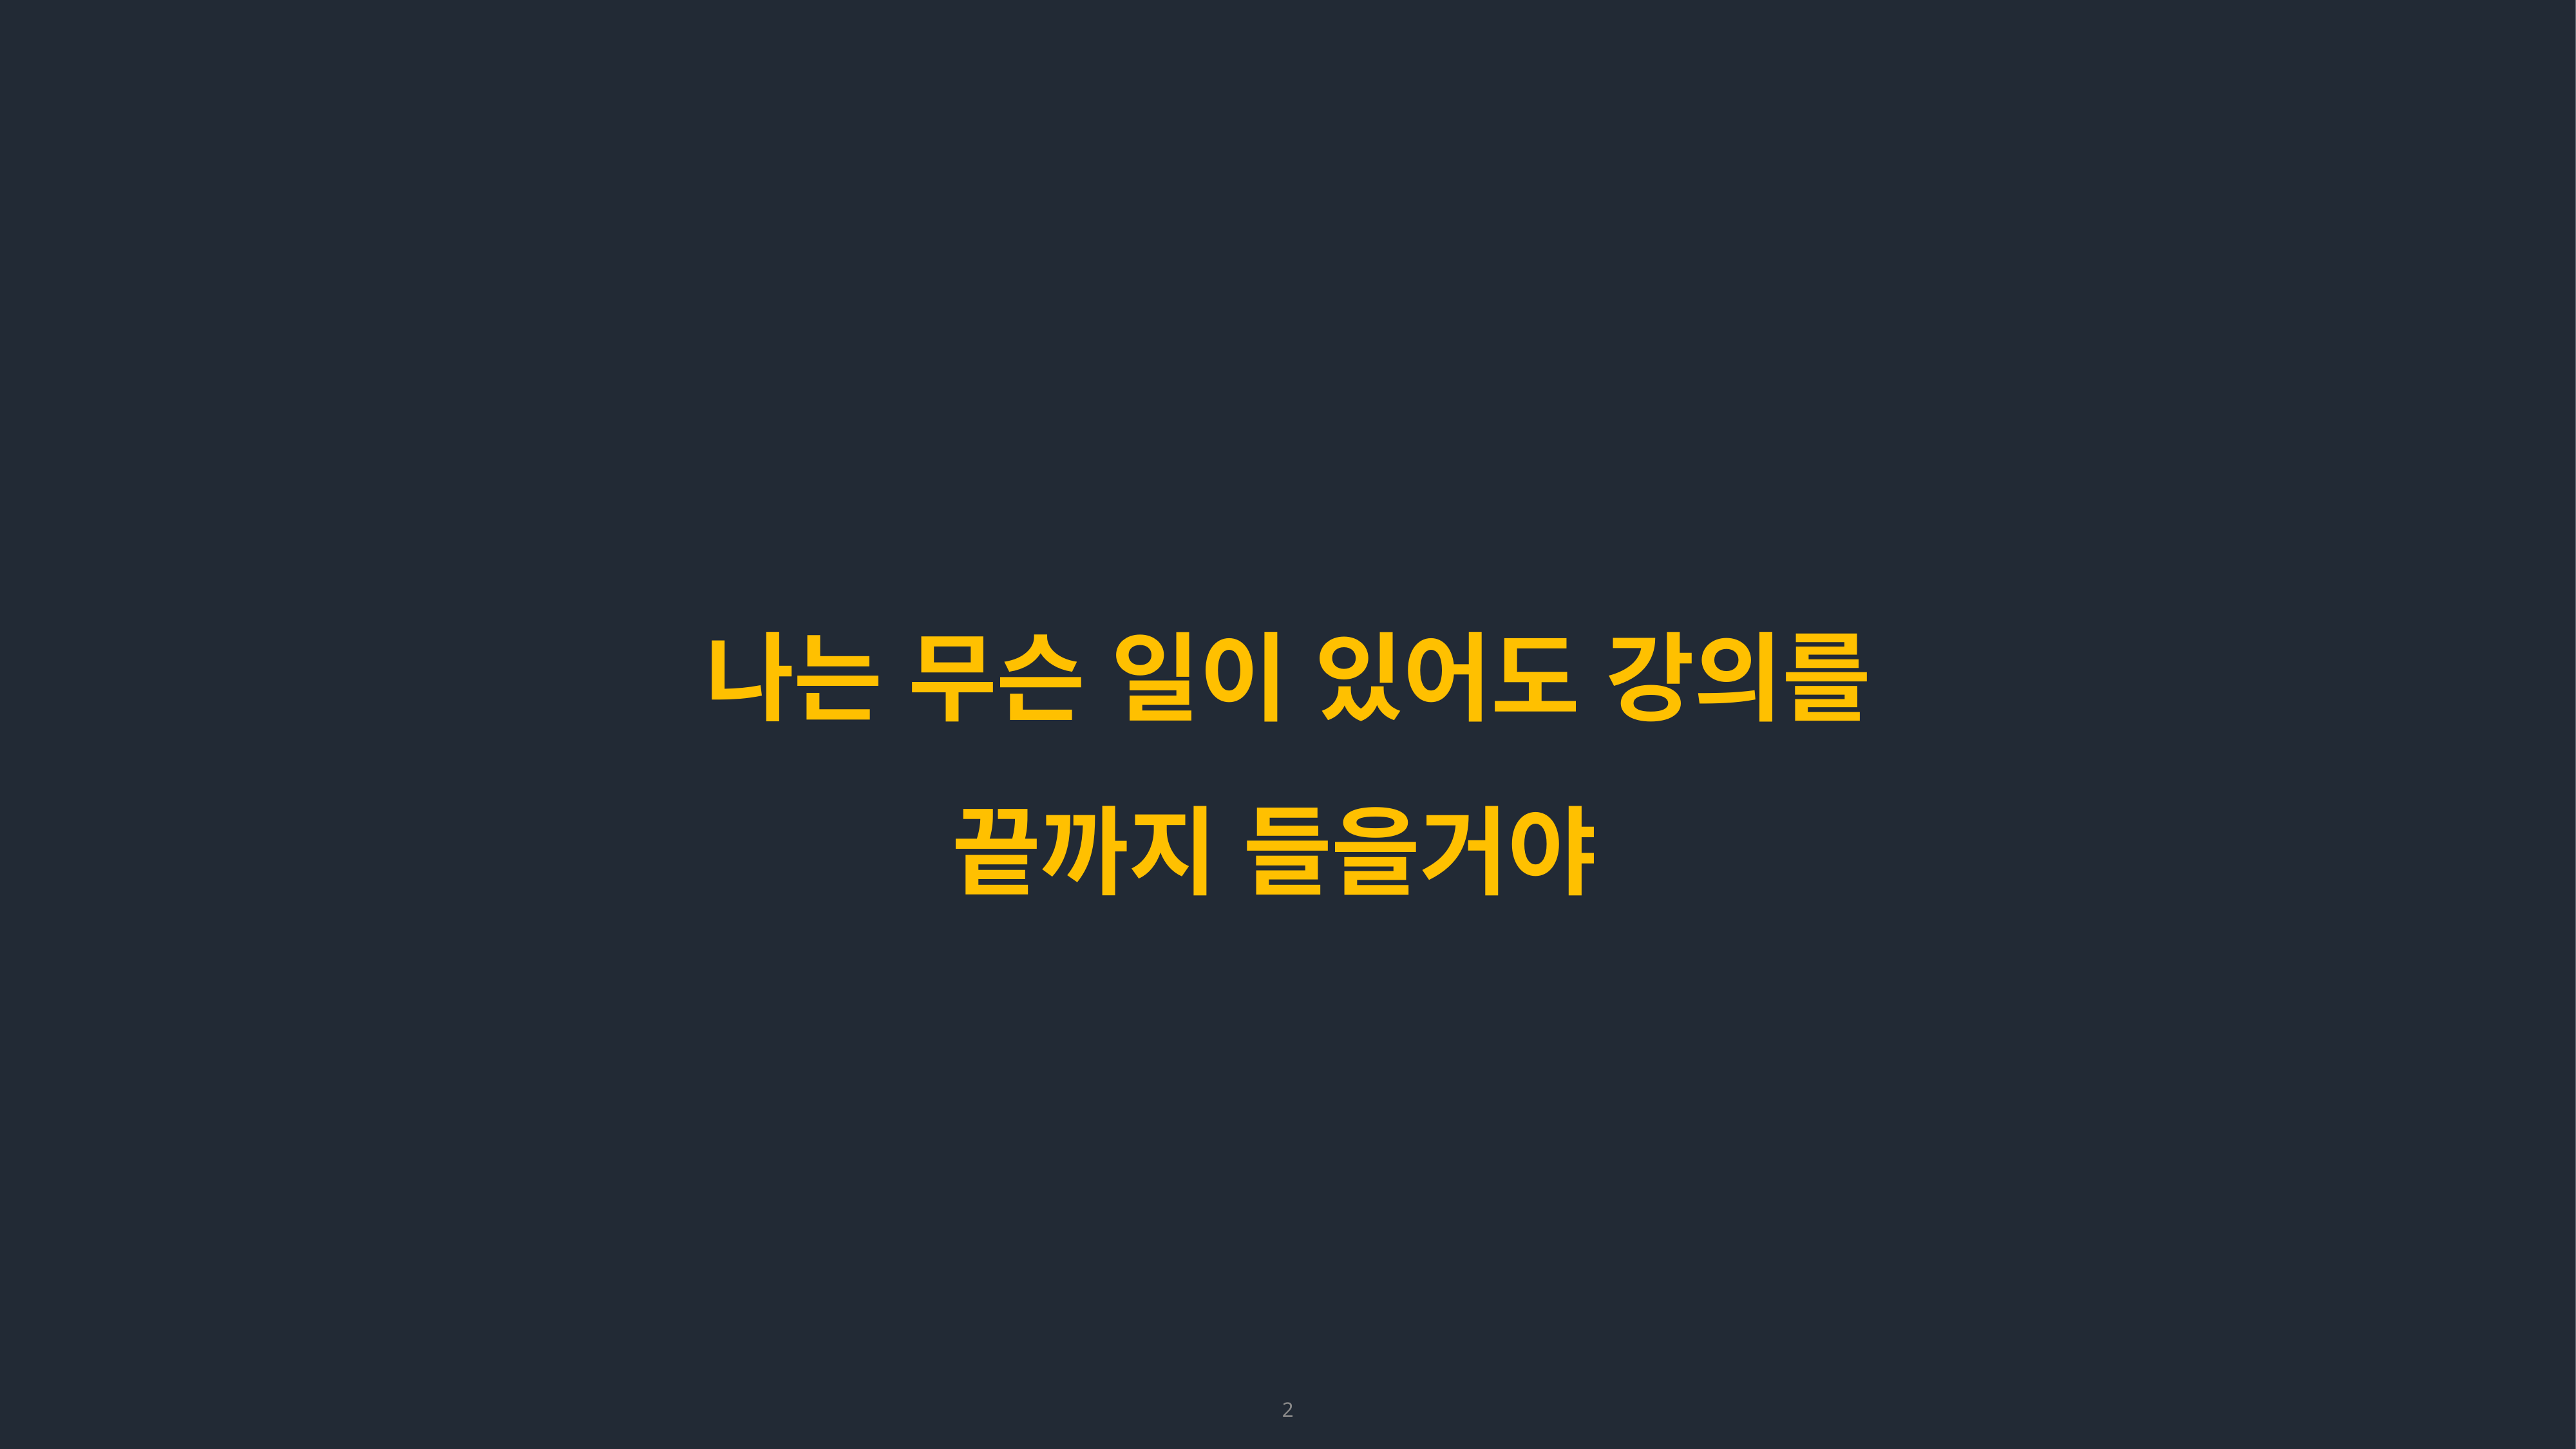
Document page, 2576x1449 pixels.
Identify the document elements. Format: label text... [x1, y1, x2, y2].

slide_number 2 [998, 1372, 1578, 1449]
text_box 나는 무슨 일이 있어도 강의를 끝까지 들을거야 [629, 557, 1947, 908]
